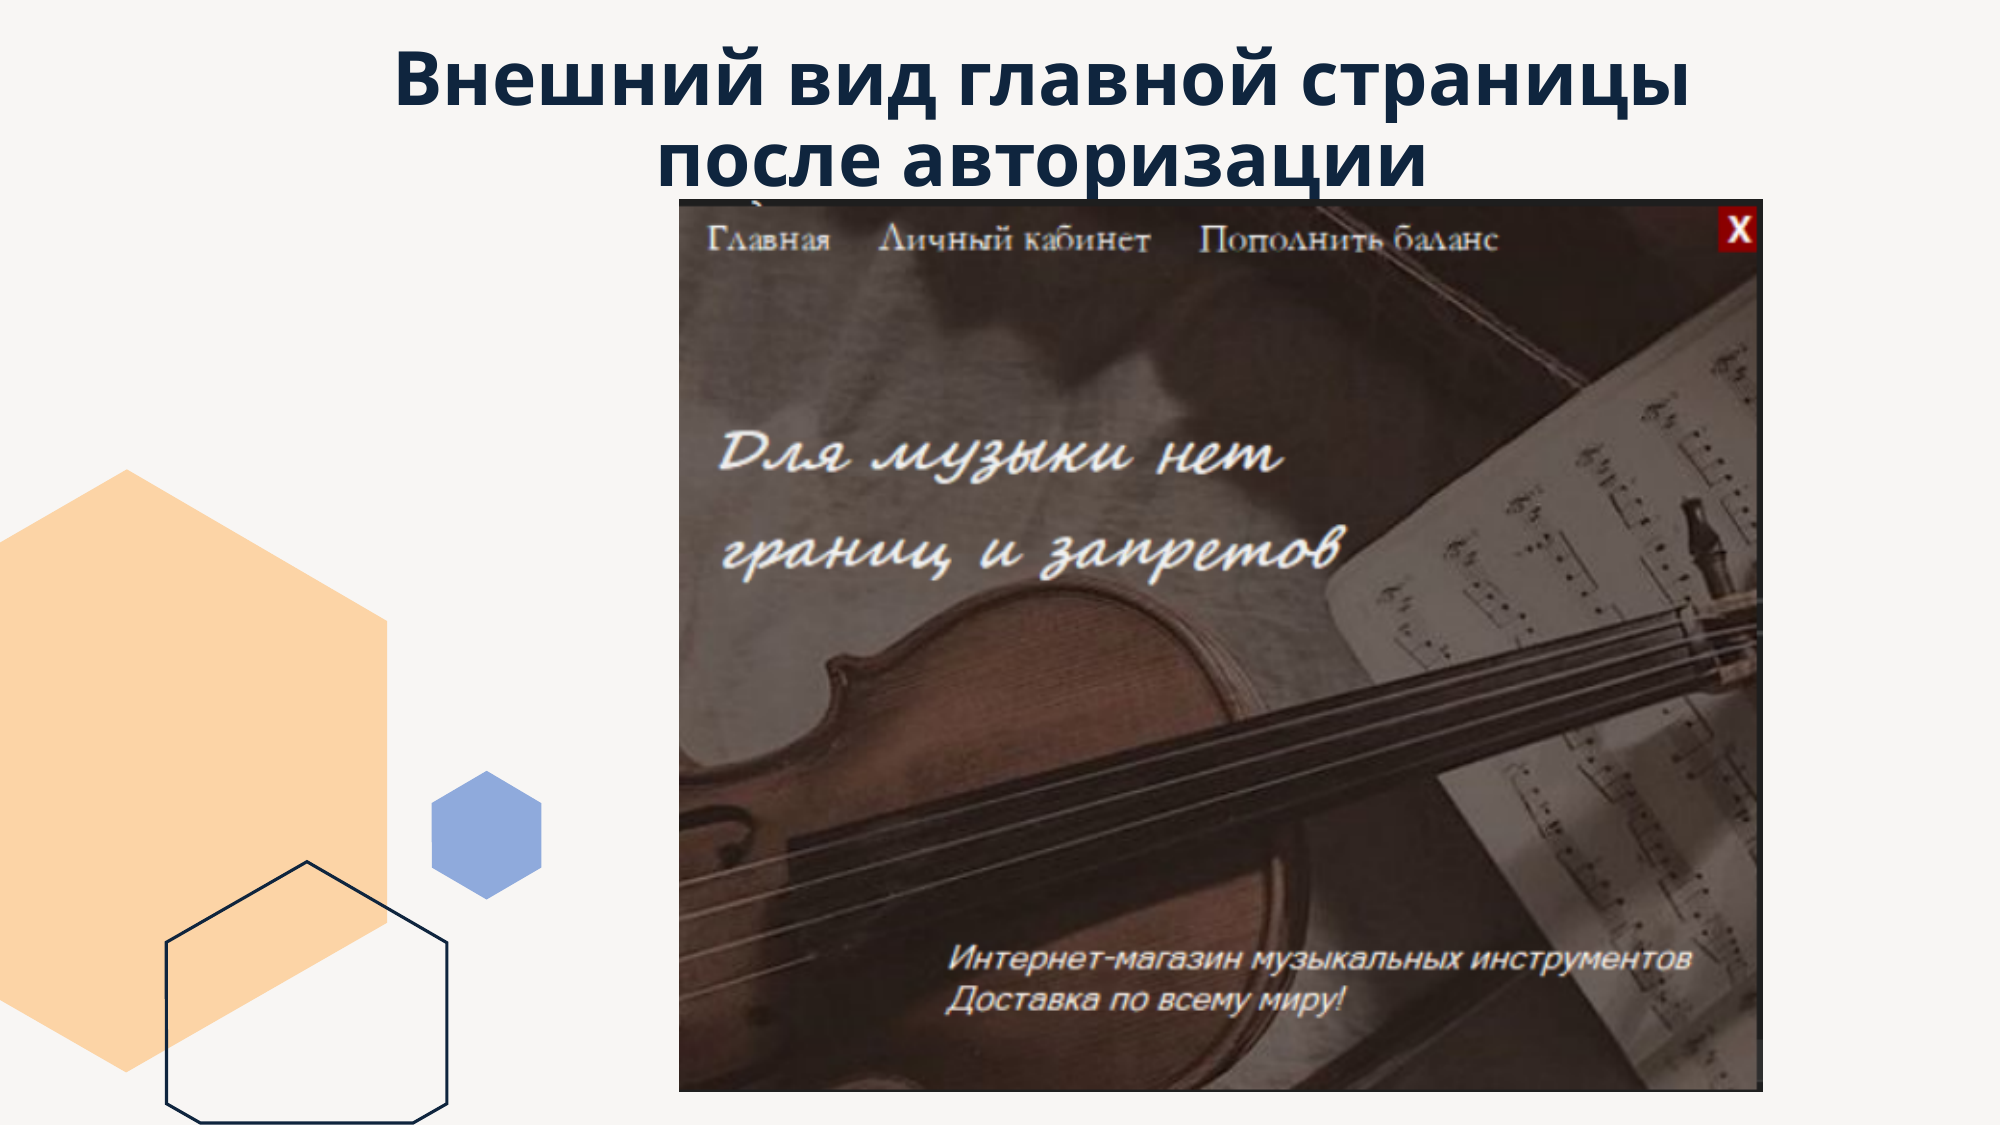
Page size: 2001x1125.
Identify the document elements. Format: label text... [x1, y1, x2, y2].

picture [679, 199, 1763, 1092]
text_box Внешний вид главной страницы после авторизации [377, 33, 1709, 251]
